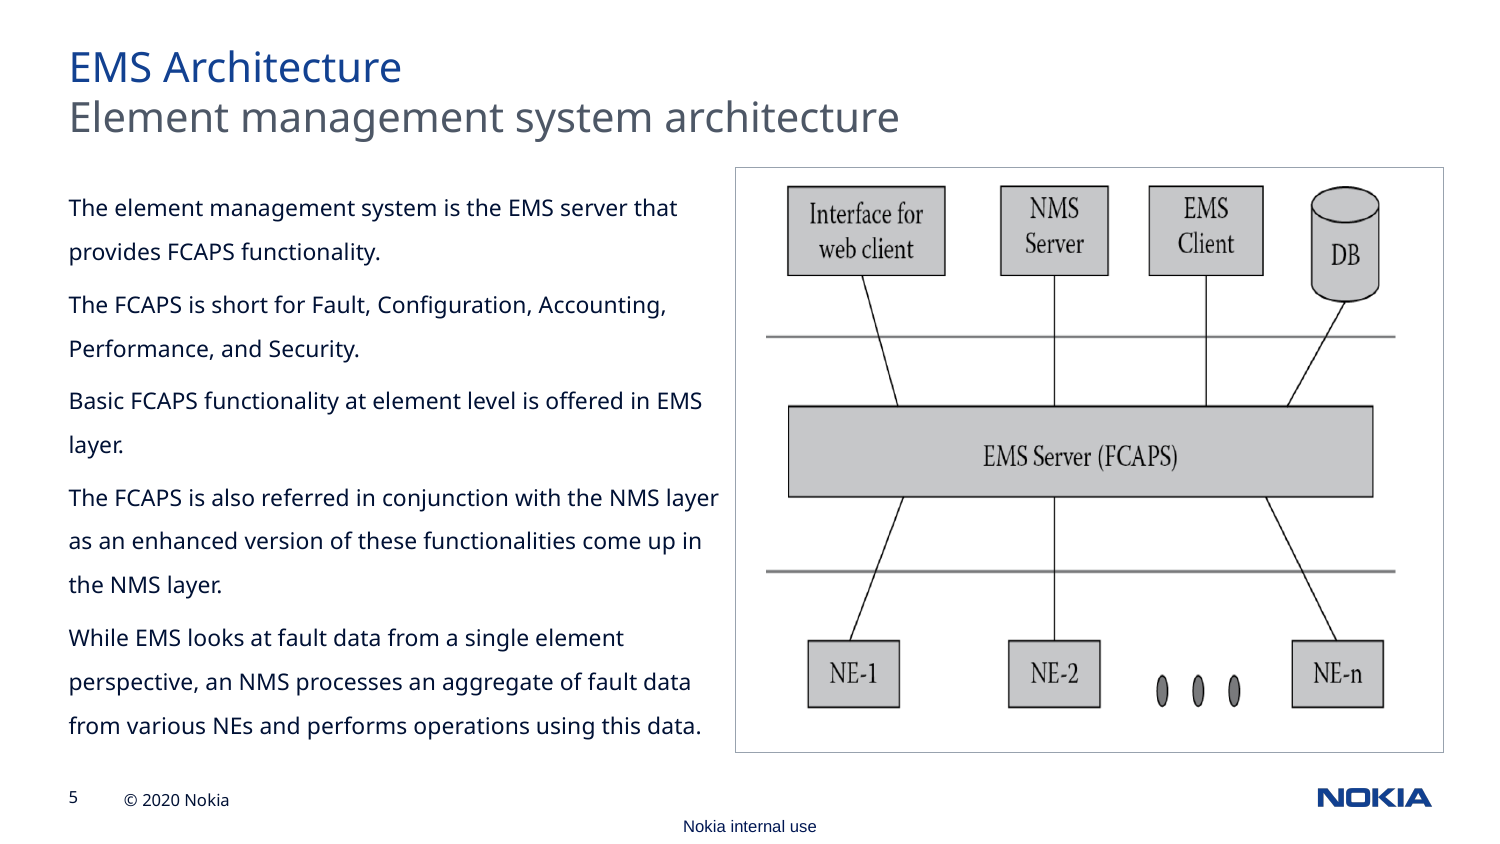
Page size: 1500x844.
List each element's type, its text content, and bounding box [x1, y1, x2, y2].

list Element management system architecture [68, 97, 1432, 148]
list The element management system is the EMS server that provides FCAPS functionality. The FCAPS is short for Fault, Configuration, Accounting, Performance, and Security. Basic FCAPS functionality at element level is offered in EMS layer. The FCAPS is also referred in conjunction with the NMS layer as an enhanced version of these functionalities come up in the NMS layer. While EMS looks at fault data from a single element perspective, an NMS processes an aggregate of fault data from various NEs and performs operations using this data. [68, 177, 727, 740]
picture [1292, 762, 1458, 833]
picture [735, 167, 1444, 753]
list EMS Architecture [68, 46, 1432, 97]
